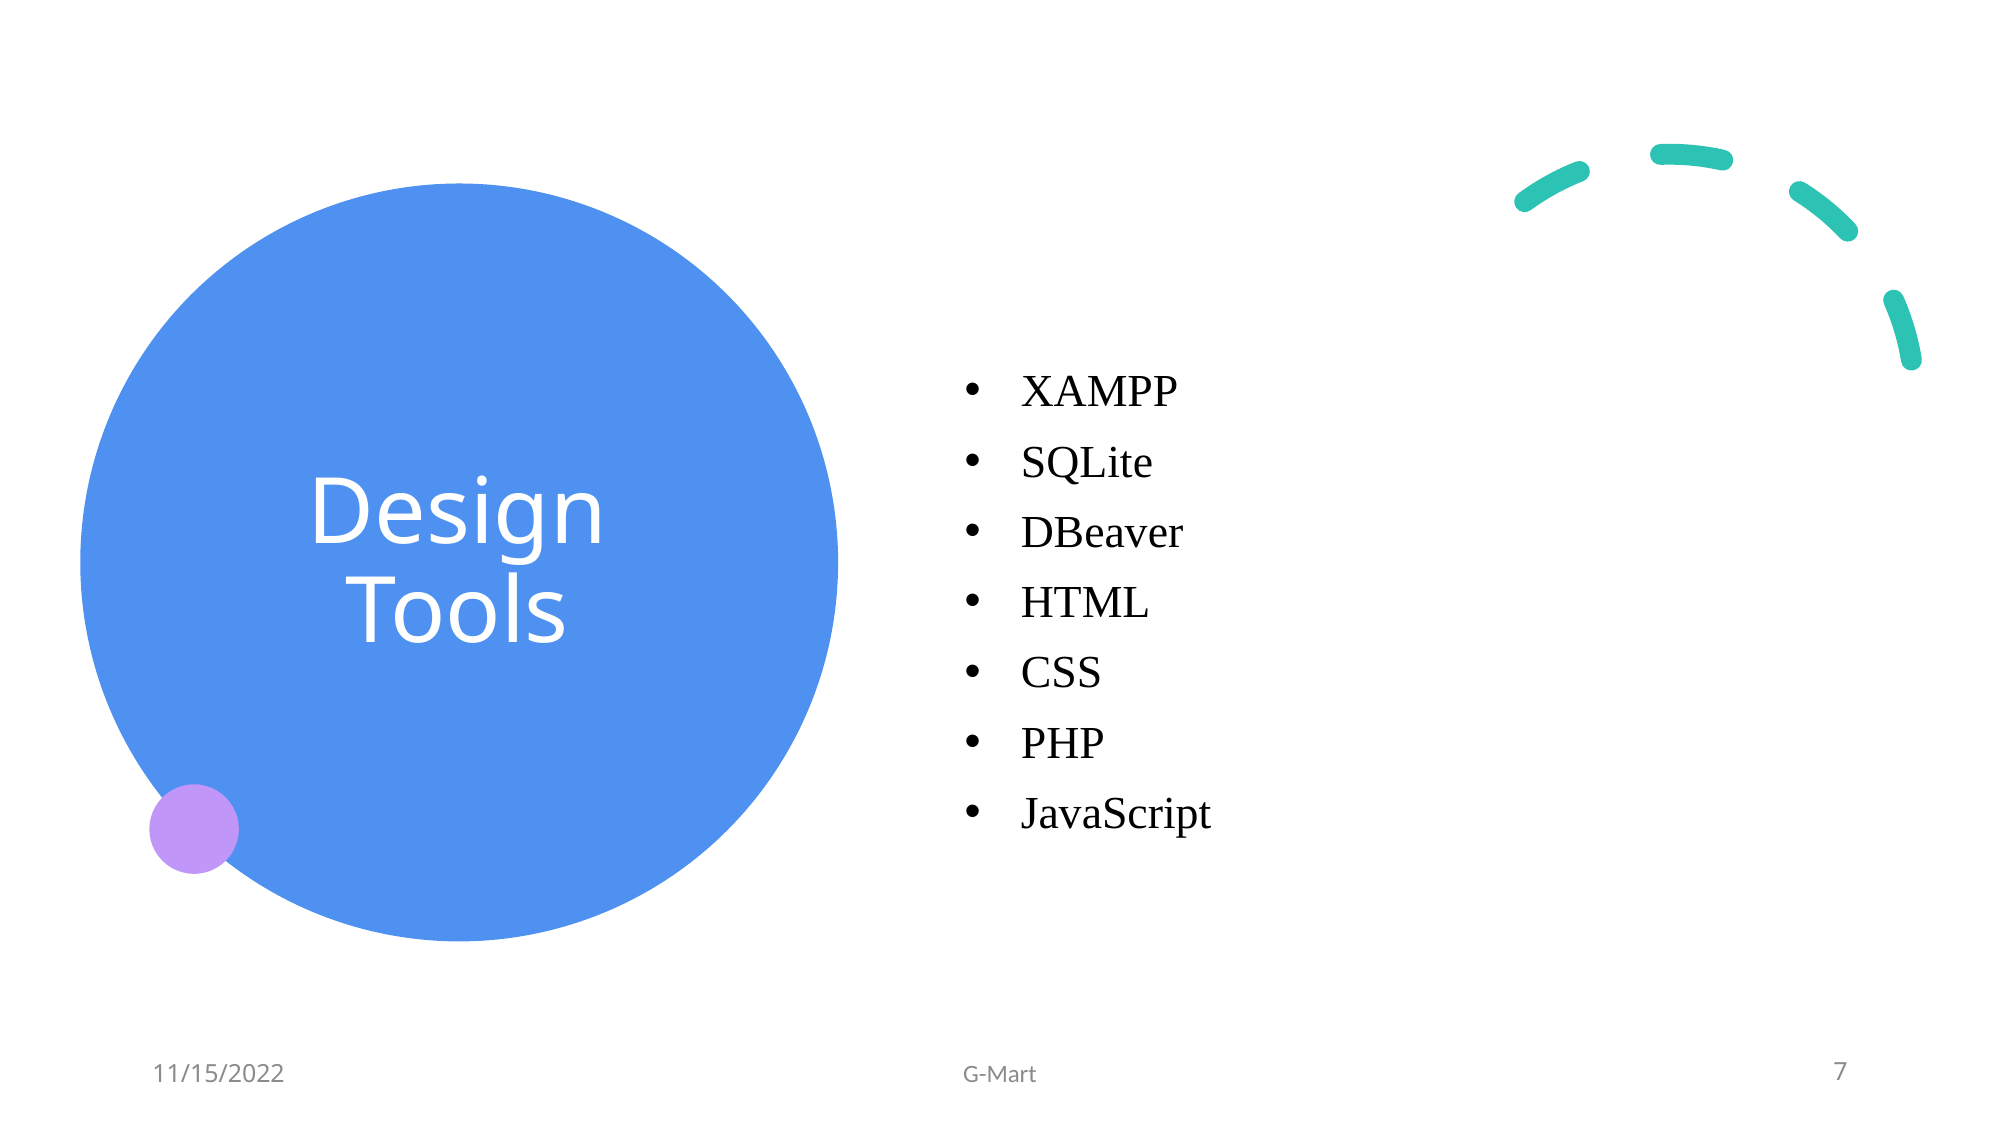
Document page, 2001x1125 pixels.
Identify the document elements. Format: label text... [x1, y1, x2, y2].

footer G-Mart [662, 1042, 1338, 1103]
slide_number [137, 1042, 588, 1103]
title Design Tools [191, 229, 723, 897]
slide_number 7 [1412, 1042, 1863, 1103]
list XAMPP SQLite DBeaver HTML CSS PHP JavaScript [949, 250, 1788, 955]
